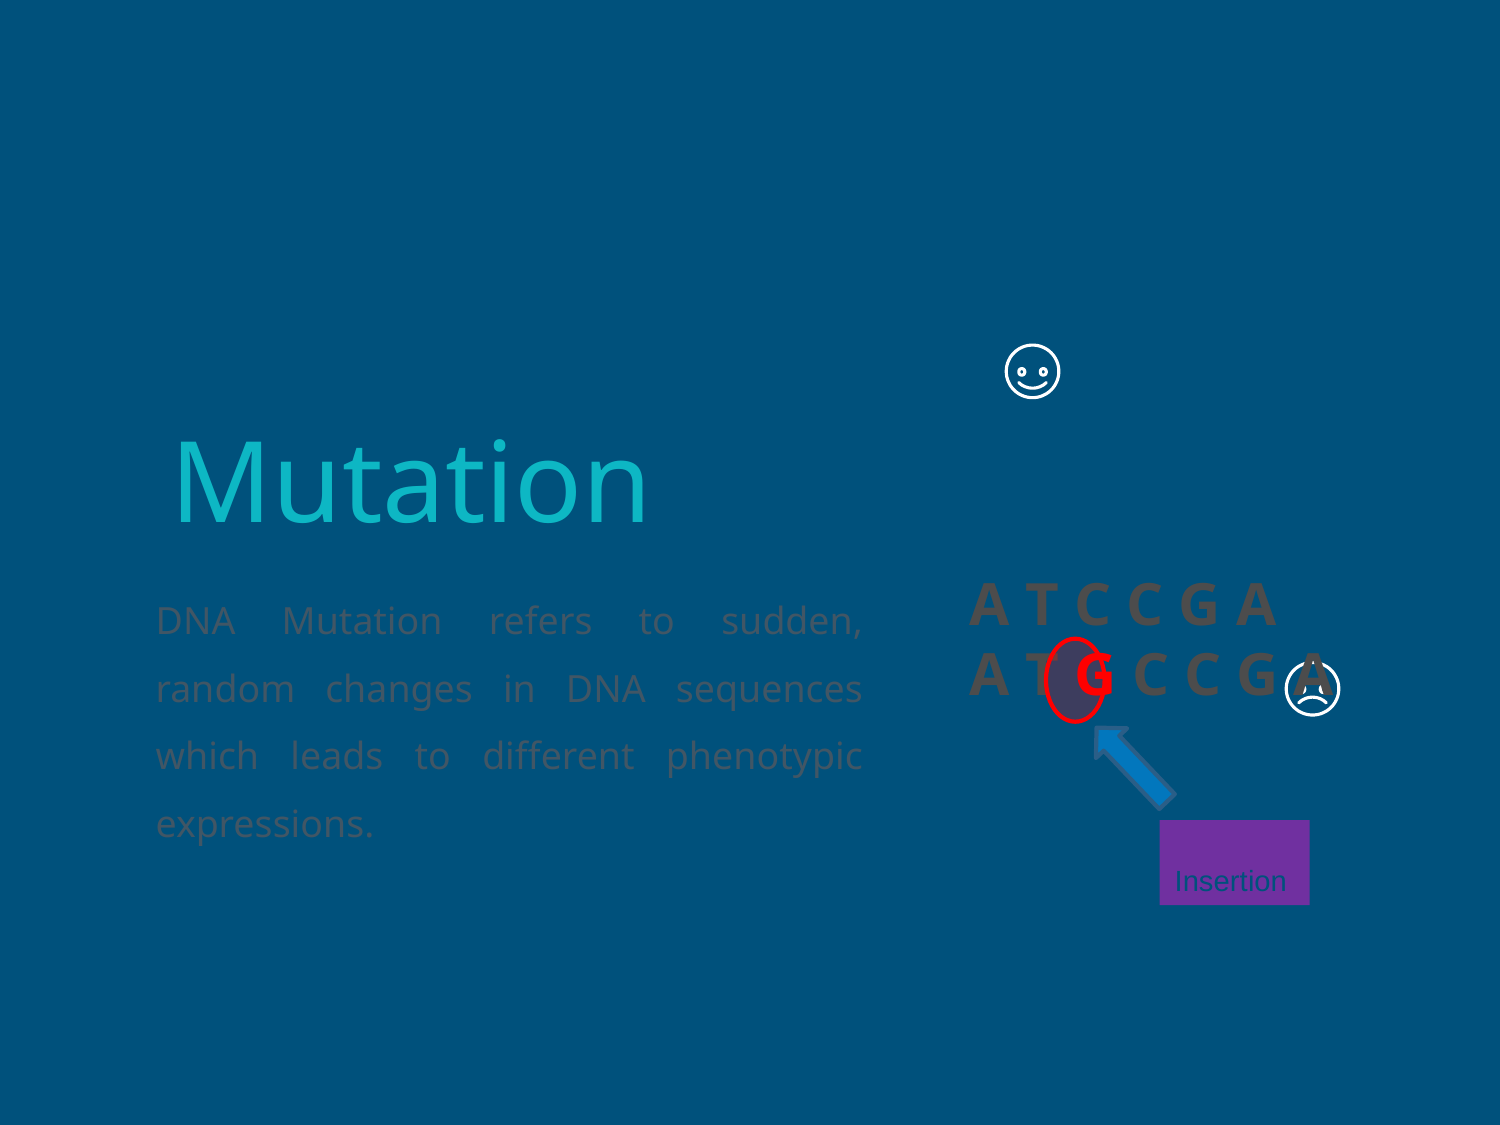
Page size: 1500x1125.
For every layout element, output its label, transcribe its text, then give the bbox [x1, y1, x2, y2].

picture [1165, 787, 1176, 805]
picture [1114, 763, 1123, 772]
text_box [1006, 344, 1060, 398]
picture [1133, 783, 1143, 793]
picture [1149, 766, 1159, 776]
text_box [1286, 662, 1340, 716]
text_box [1045, 638, 1105, 722]
text_box A T C C G A A T G C C G A [955, 559, 1435, 715]
text_box Insertion [1159, 820, 1310, 906]
picture [1130, 746, 1139, 755]
title Mutation [155, 285, 762, 559]
text_box [1095, 727, 1175, 810]
subtitle DNA Mutation refers to sudden, random changes in DNA sequences which leads to different phenotypic expressions. [138, 559, 880, 948]
picture [1065, 715, 1093, 723]
